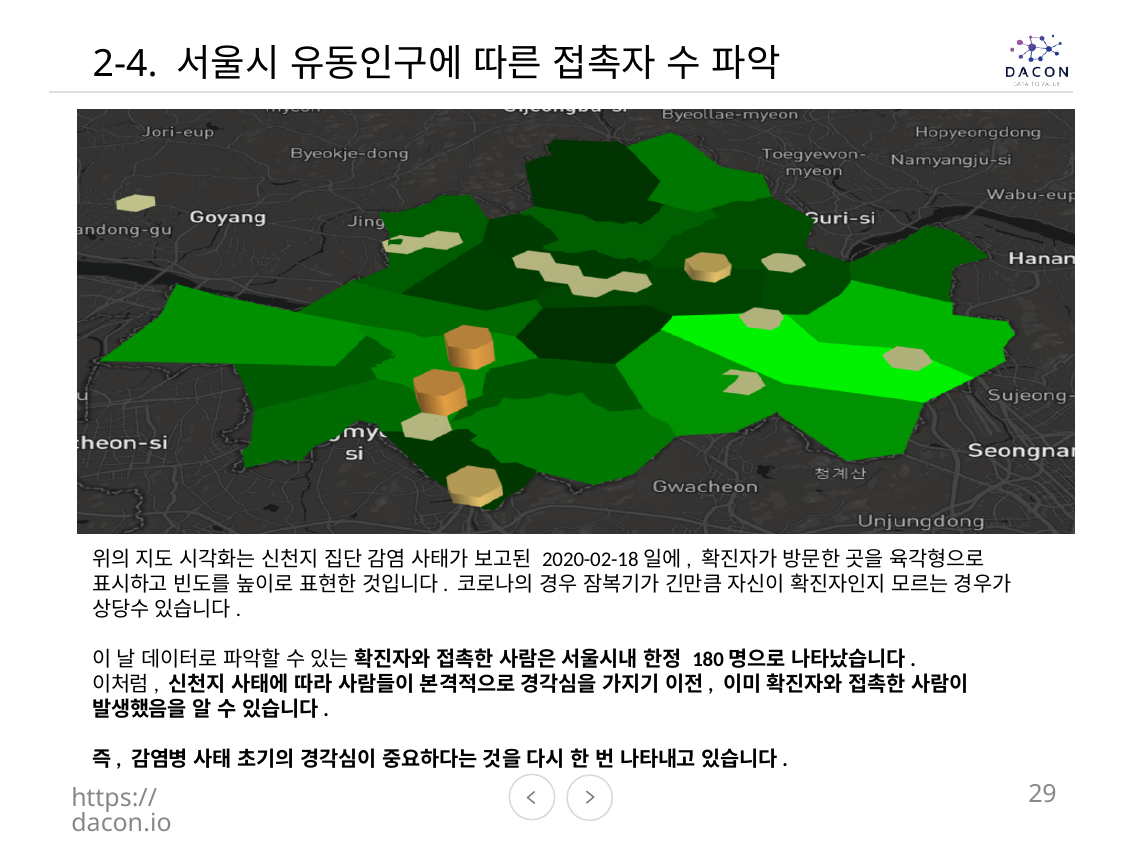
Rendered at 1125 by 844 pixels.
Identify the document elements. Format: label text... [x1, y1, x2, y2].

footer https://dacon.io [69, 785, 236, 844]
text_box 2-4. 서울시 유동인구에 따른 접촉자 수 파악 [77, 32, 913, 92]
picture [1004, 27, 1069, 93]
text_box 위의 지도 시각화는 신천지 집단 감염 사태가 보고된 2020-02-18일에, 확진자가 방문한 곳을 육각형으로 표시하고 빈도를 높이로 표현한 것입니다. 코로나의 경우 잠복기가 긴만큼 자신이 확진자인지 모르는 경우가 상당수 있습니다. 이 날 데이터로 파악할 수 있는 확진자와 접촉한 사람은 서울시내 한정 180명으로 나타났습니다. 이처럼, 신천지 사태에 따라 사람들이 본격적으로 경각심을 가지기 이전, 이미 확진자와 접촉한 사람이 발생했음을 알 수 있습니다. 즉, 감염병 사태 초기의 경각심이 중요하다는 것을 다시 한 번 나타내고 있습니다. [77, 543, 1028, 779]
slide_number 29 [1024, 785, 1058, 844]
picture [76, 109, 1076, 535]
